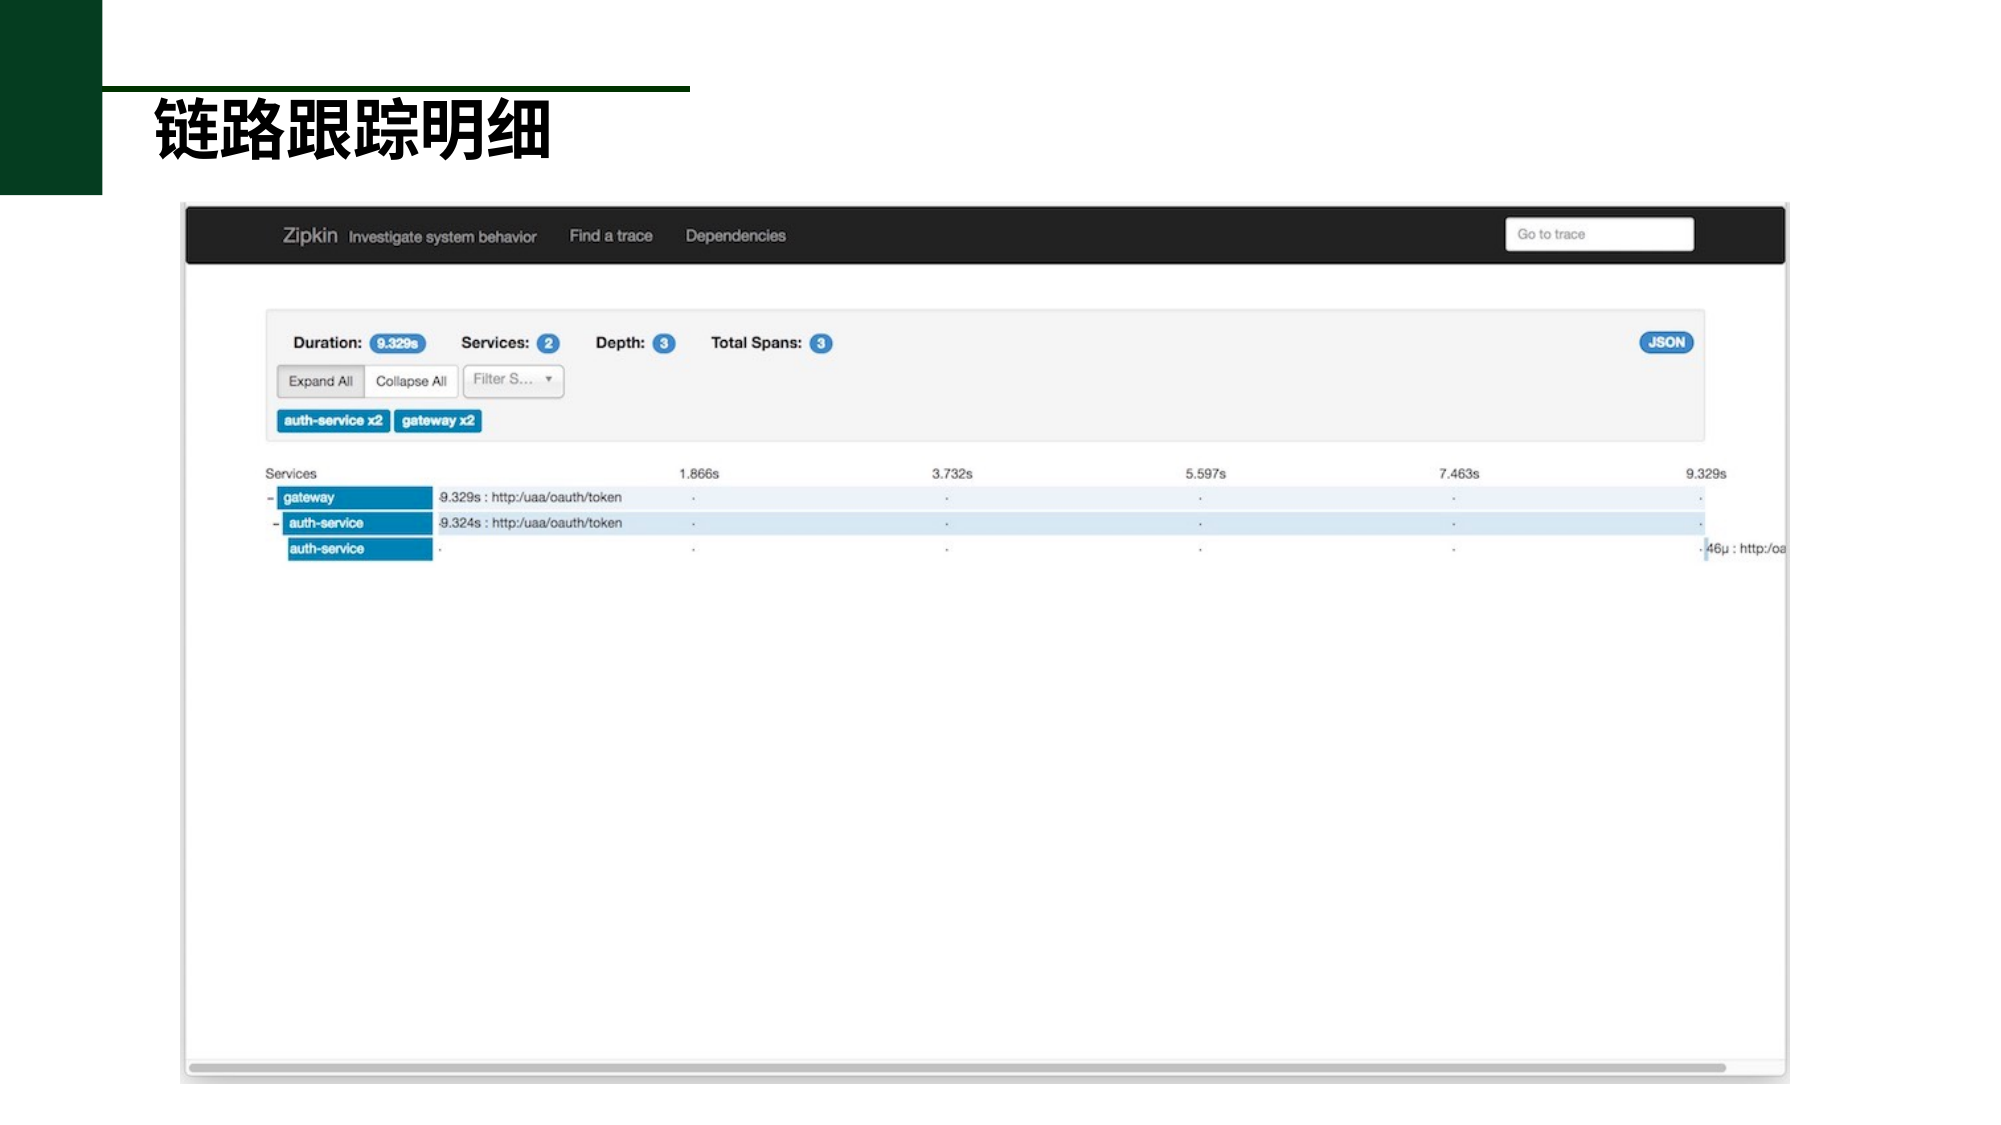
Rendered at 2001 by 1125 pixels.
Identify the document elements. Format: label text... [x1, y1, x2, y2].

title 链路跟踪明细 [138, 89, 1480, 175]
picture [179, 201, 1790, 1084]
